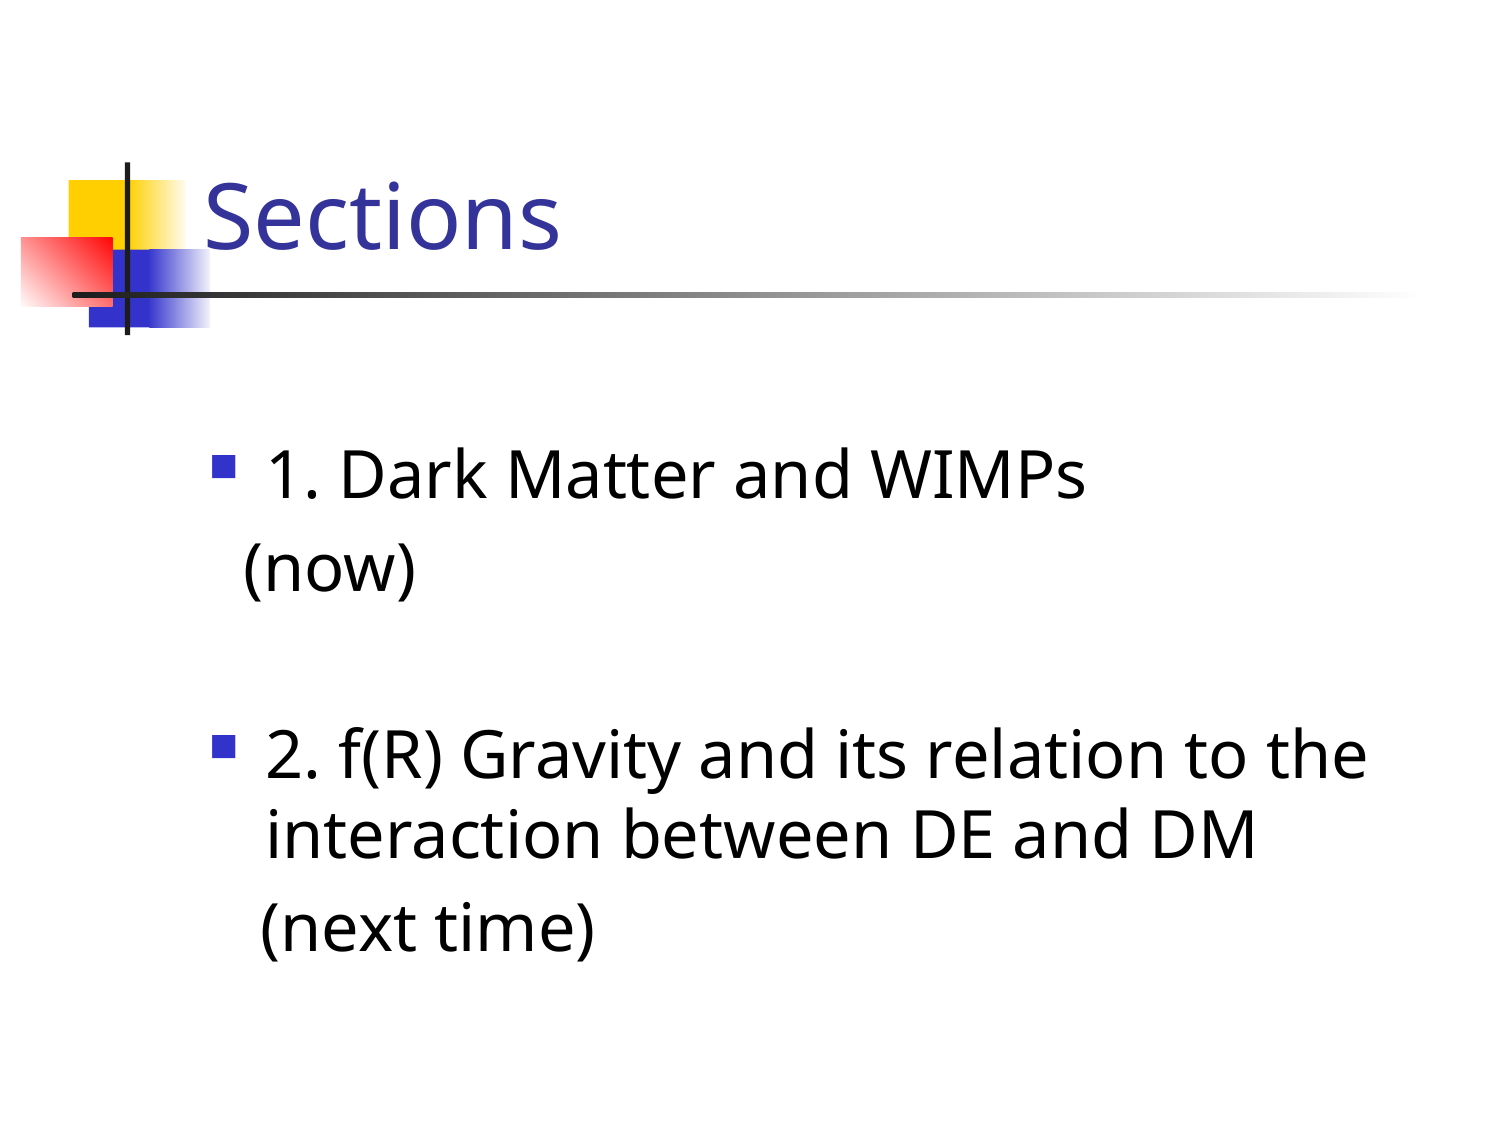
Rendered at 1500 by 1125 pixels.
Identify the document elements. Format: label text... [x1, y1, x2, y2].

title Sections [188, 34, 1468, 276]
list 1. Dark Matter and WIMPs (now) 2. f(R) Gravity and its relation to the interaction between DE and DM (next time) [193, 330, 1470, 1007]
